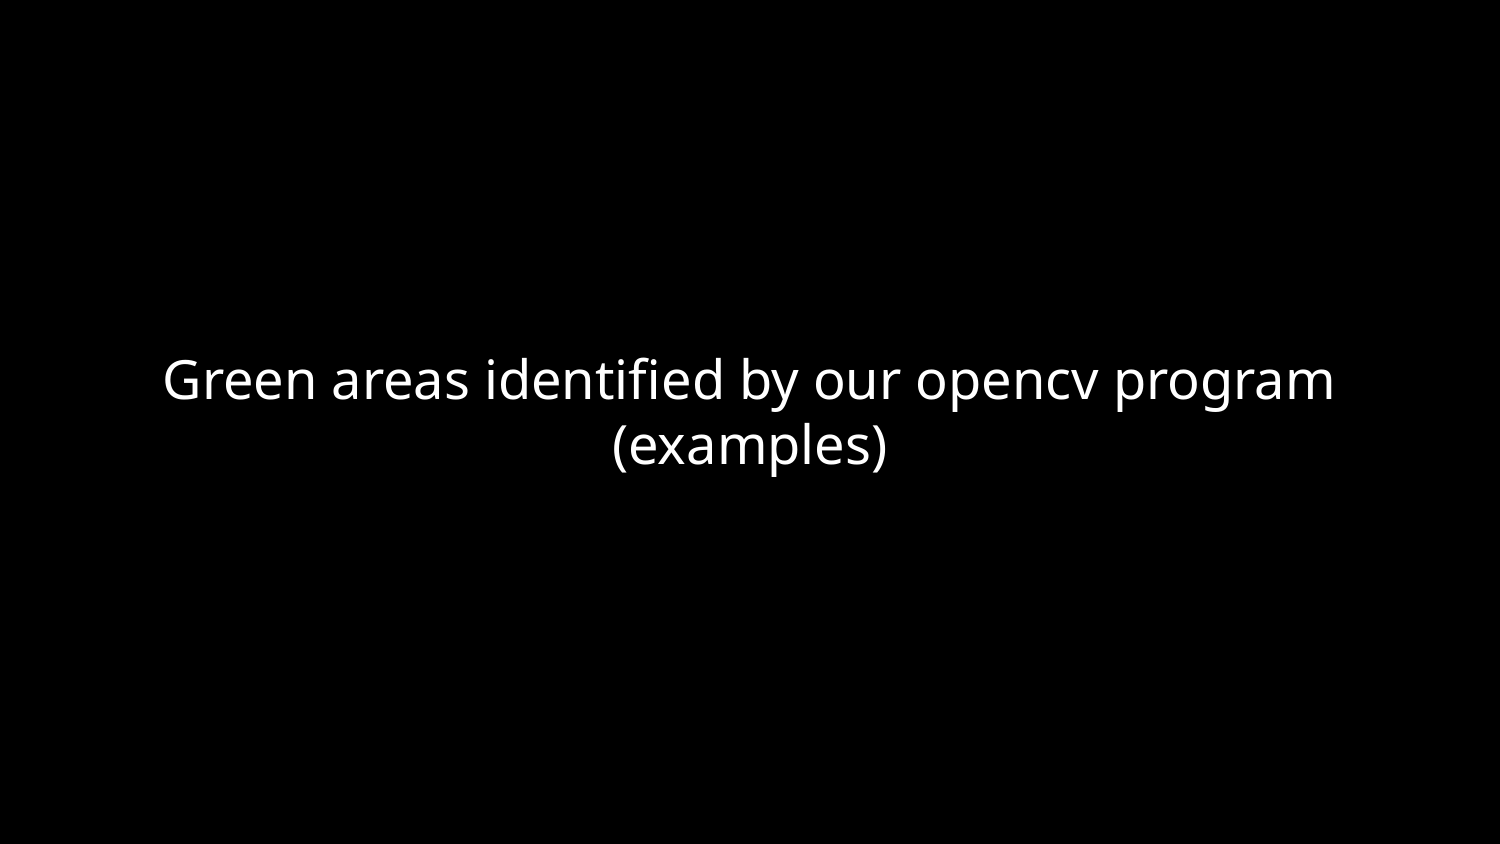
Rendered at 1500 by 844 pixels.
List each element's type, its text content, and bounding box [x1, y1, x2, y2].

title Green areas identified by our opencv program (examples) [103, 339, 1397, 481]
